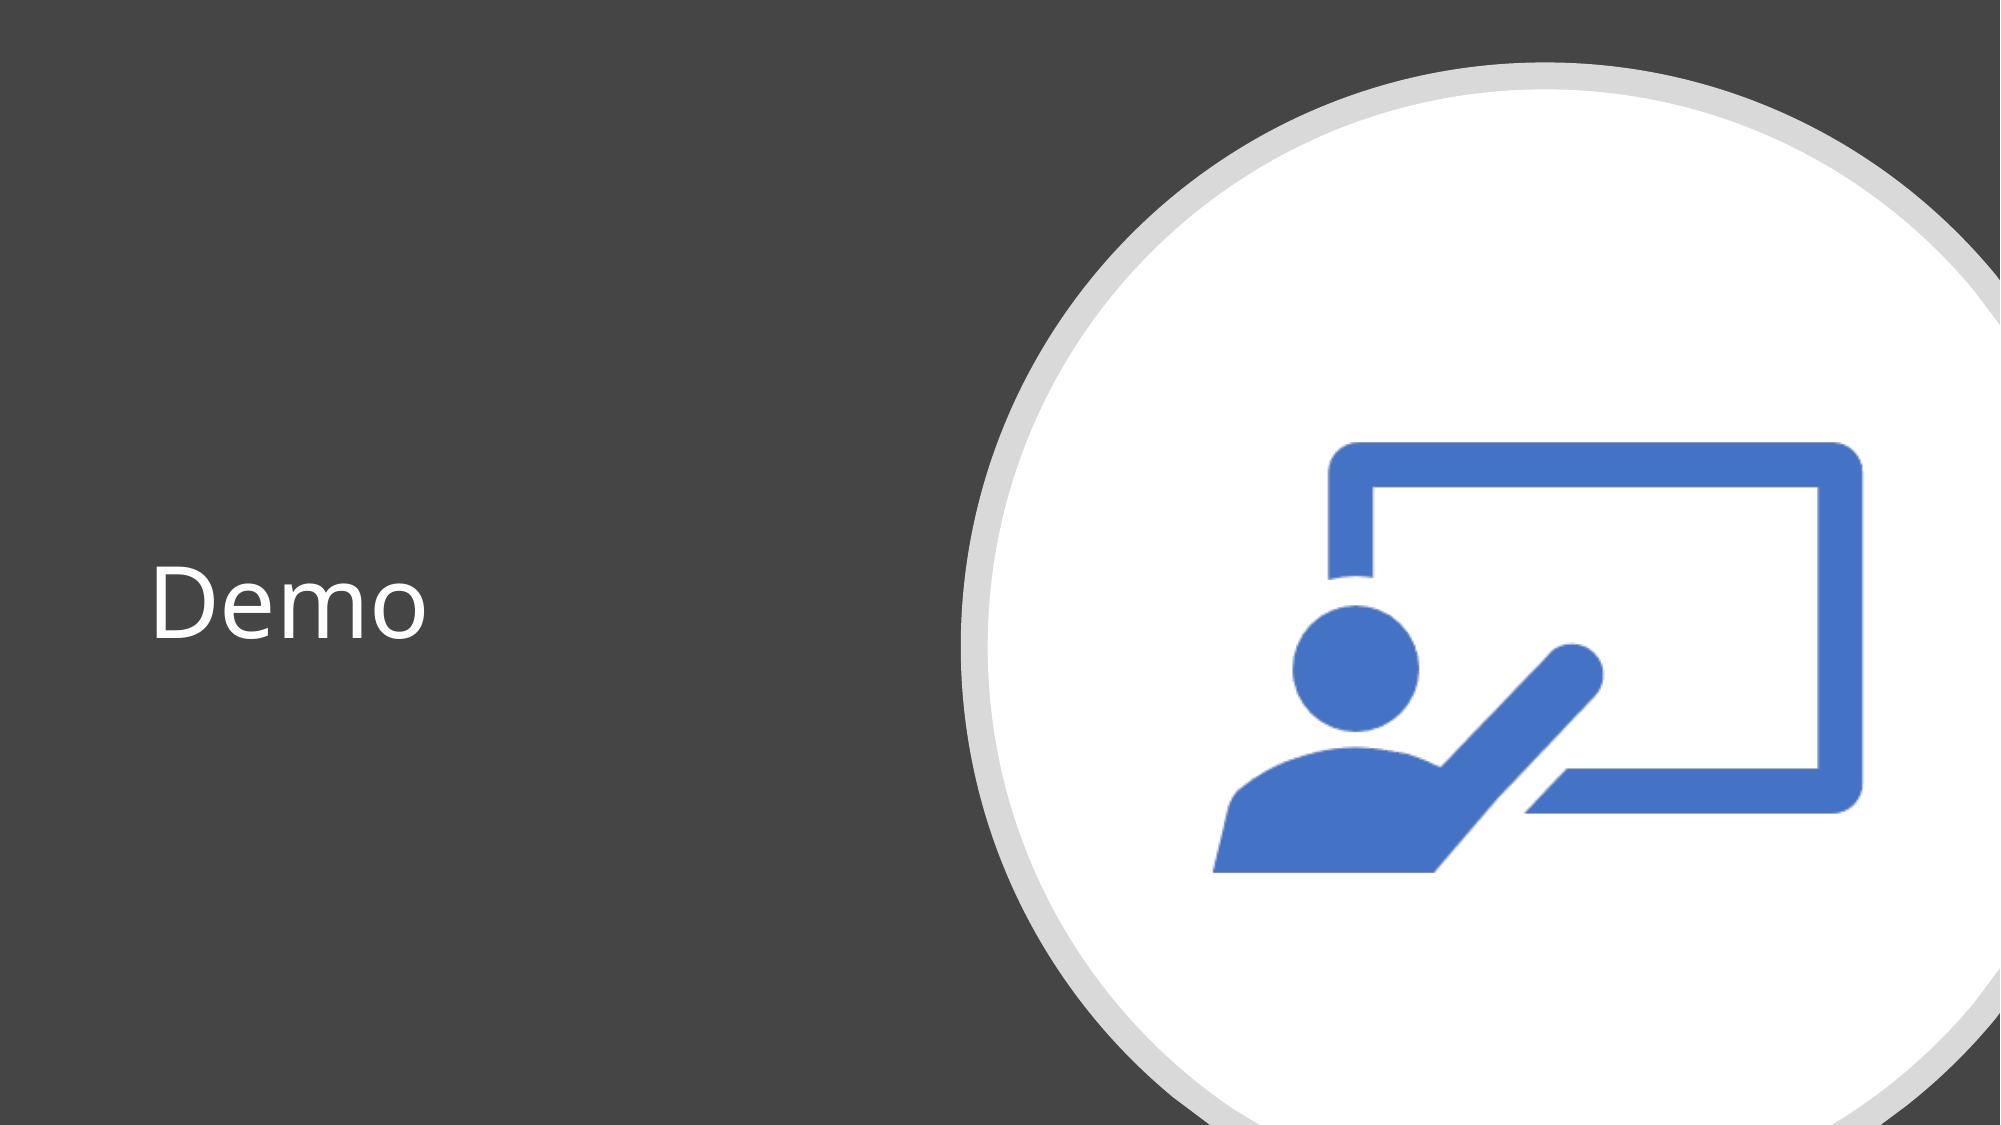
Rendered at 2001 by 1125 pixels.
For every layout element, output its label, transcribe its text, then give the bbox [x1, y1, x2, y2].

text_box [959, 61, 2000, 1125]
title Demo [131, 544, 883, 886]
text_box [986, 88, 2000, 1125]
picture [1182, 302, 1894, 1014]
